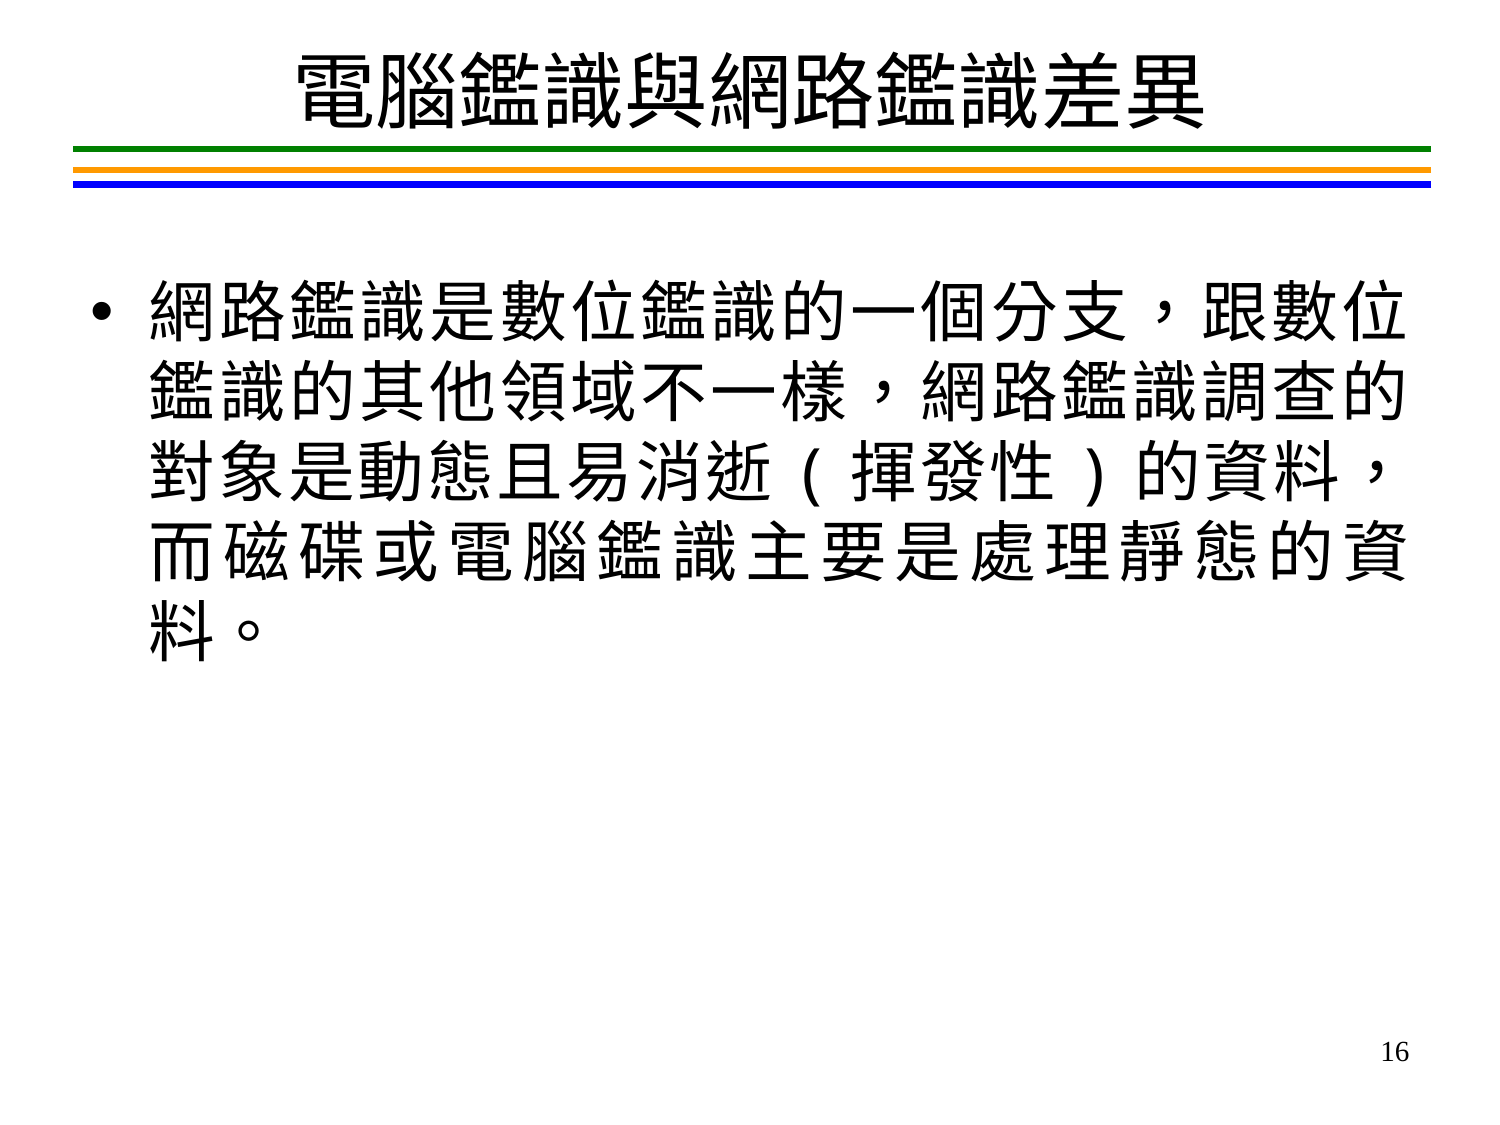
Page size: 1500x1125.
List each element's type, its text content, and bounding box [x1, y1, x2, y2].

slide_number 16 [1074, 1024, 1425, 1103]
list 網路鑑識是數位鑑識的一個分支，跟數位鑑識的其他領域不一樣，網路鑑識調查的對象是動態且易消逝(揮發性)的資料，而磁碟或電腦鑑識主要是處理靜態的資料。 [75, 262, 1425, 1005]
title 電腦鑑識與網路鑑識差異 [75, 0, 1425, 183]
